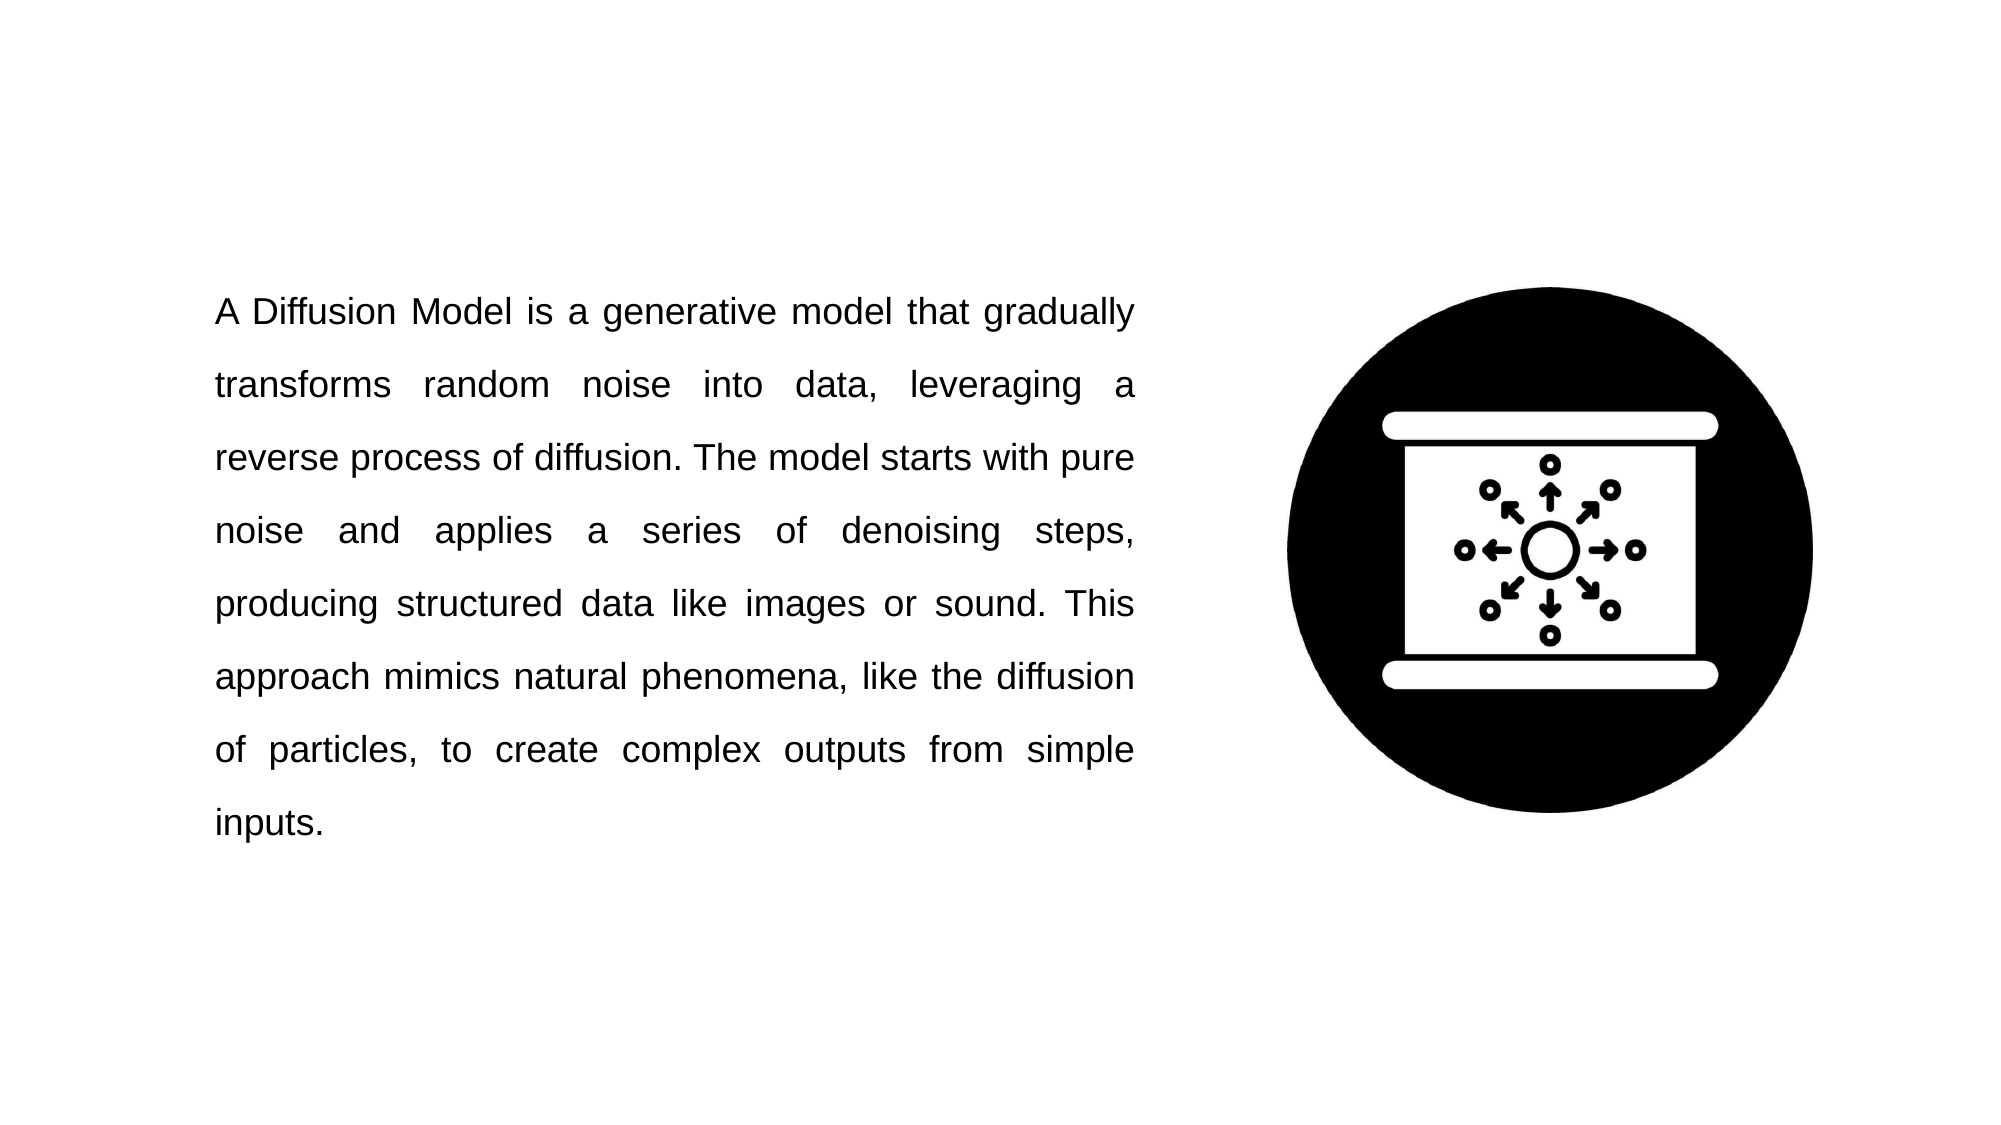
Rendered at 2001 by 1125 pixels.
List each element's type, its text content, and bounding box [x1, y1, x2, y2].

text_box A Diffusion Model is a generative model that gradually transforms random noise into data, leveraging a reverse process of diffusion. The model starts with pure noise and applies a series of denoising steps, producing structured data like images or sound. This approach mimics natural phenomena, like the diffusion of particles, to create complex outputs from simple inputs. [200, 252, 1150, 850]
picture [1287, 287, 1813, 813]
